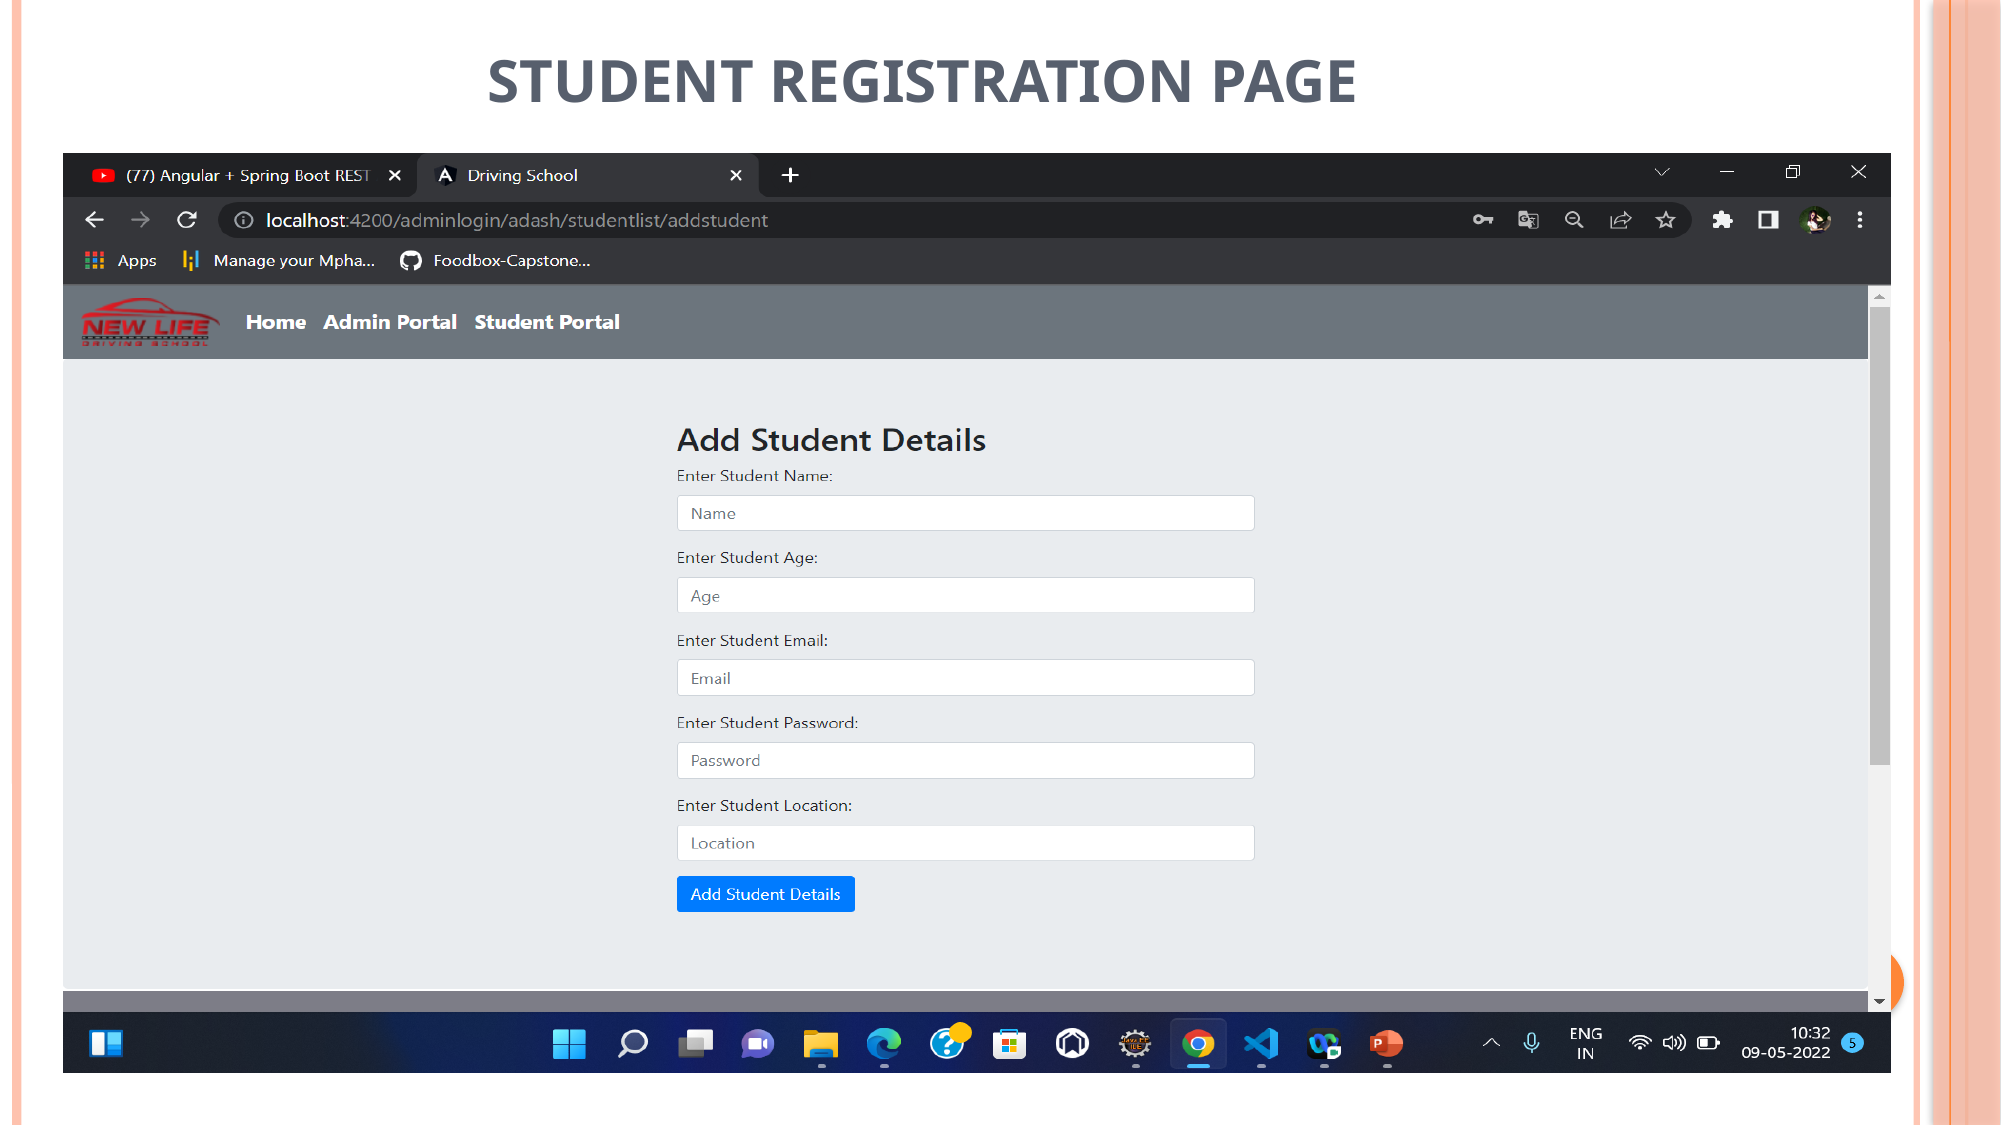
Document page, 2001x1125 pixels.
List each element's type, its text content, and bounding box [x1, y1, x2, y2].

picture [63, 153, 1891, 1073]
title Student ReGISTRATION Page [0, 0, 1844, 191]
